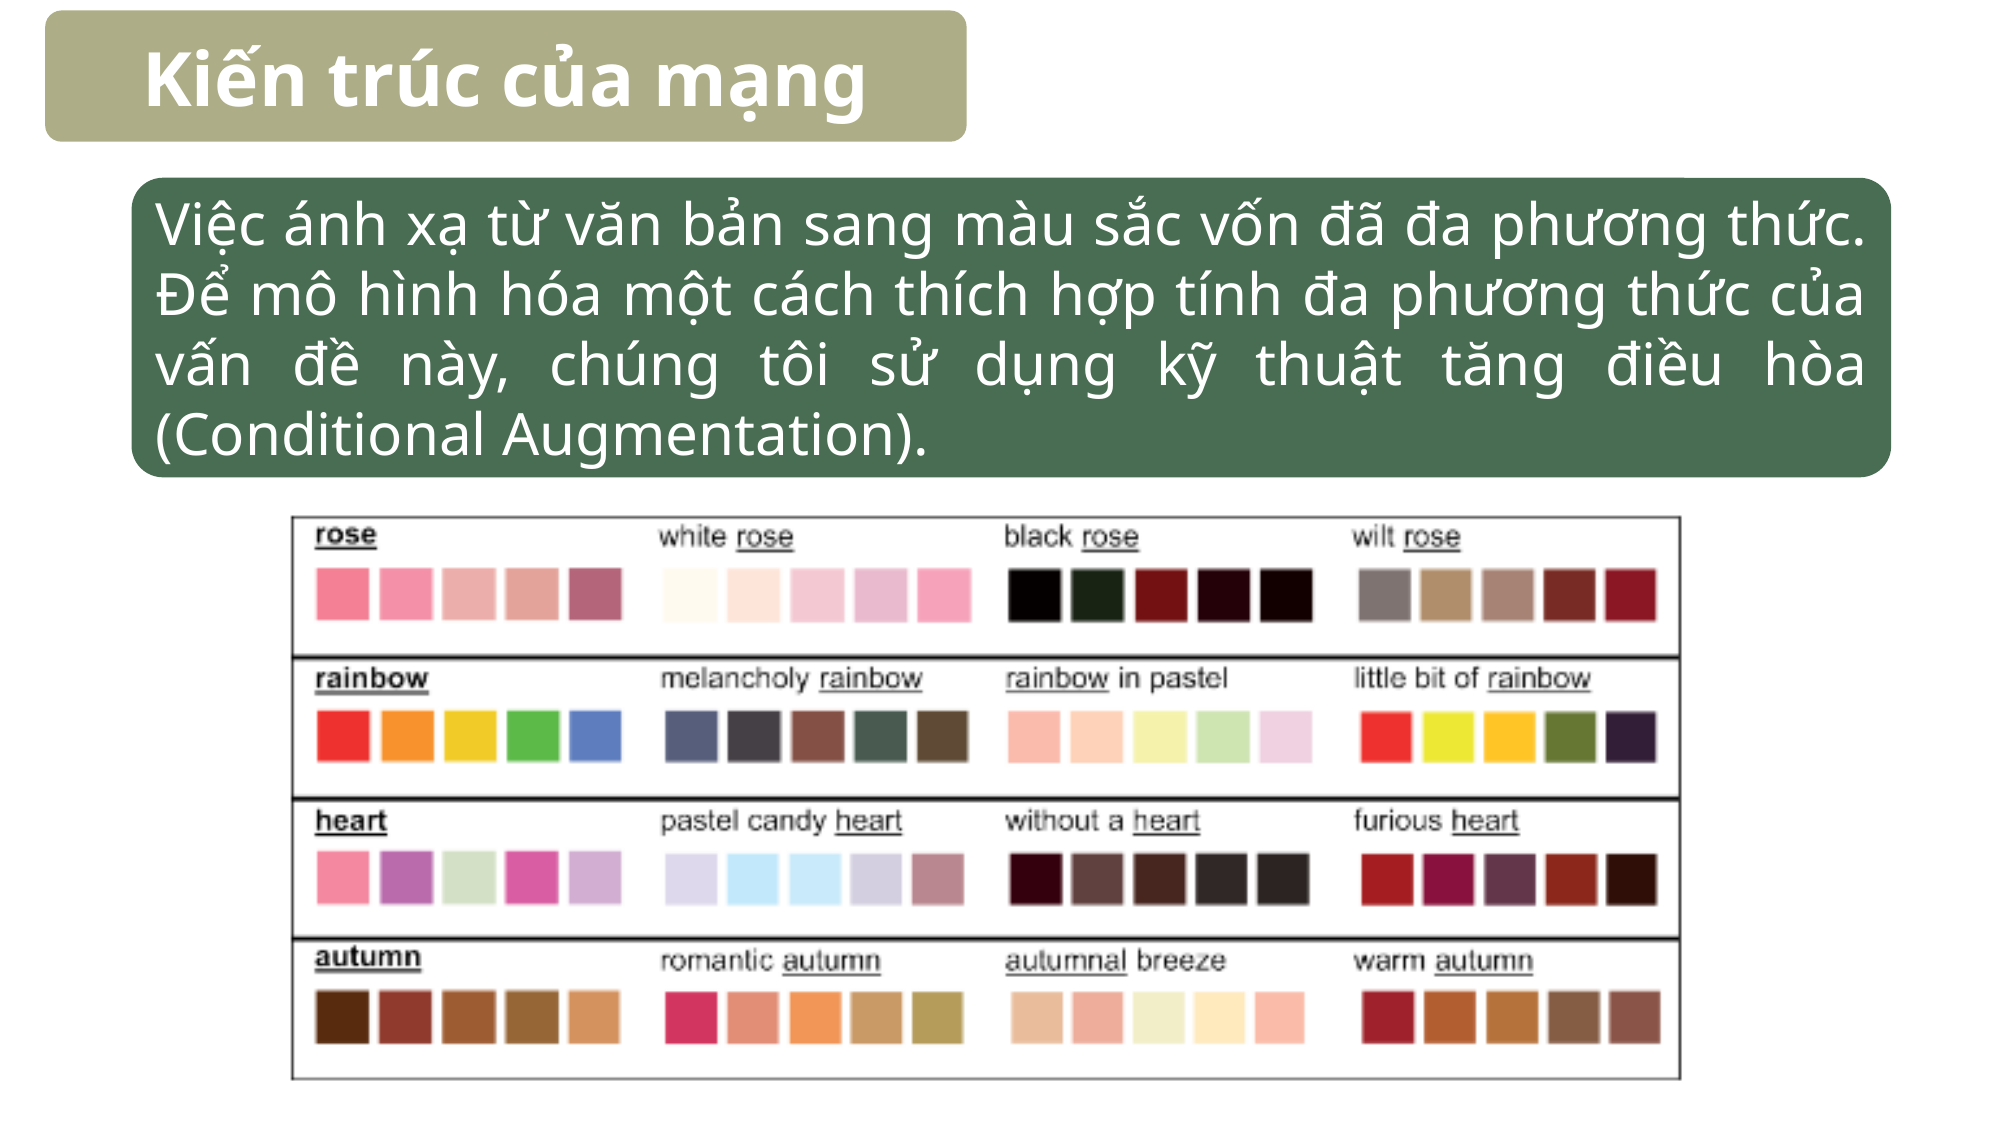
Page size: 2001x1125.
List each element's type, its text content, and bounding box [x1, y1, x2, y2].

picture [240, 482, 1734, 1094]
text_box Kiến trúc của mạng [44, 9, 968, 143]
text_box Việc ánh xạ từ văn bản sang màu sắc vốn đã đa phương thức. Để mô hình hóa một cách thích hợp tính đa phương thức của vấn đề này, chúng tôi sử dụng kỹ thuật tăng điều hòa (Conditional Augmentation). [130, 176, 1893, 479]
